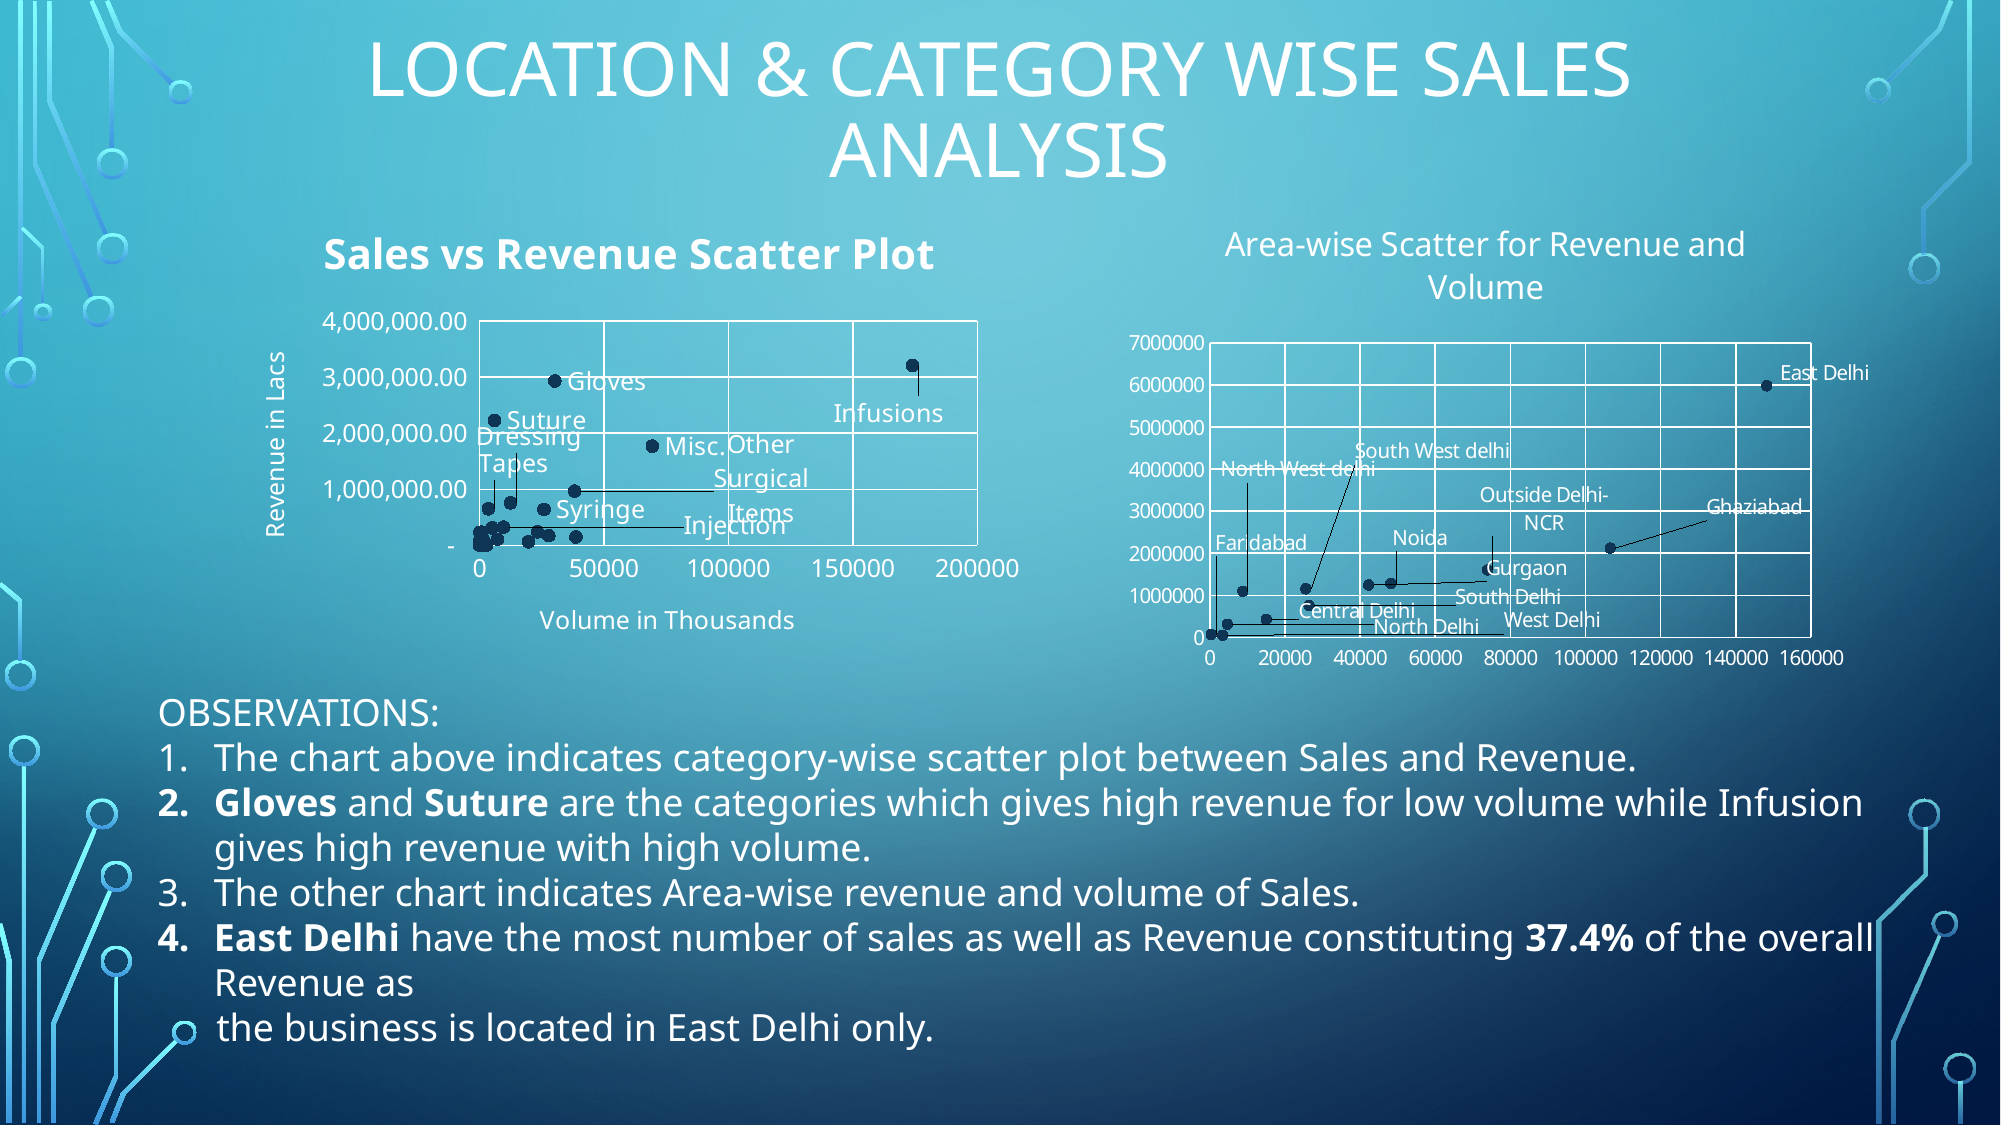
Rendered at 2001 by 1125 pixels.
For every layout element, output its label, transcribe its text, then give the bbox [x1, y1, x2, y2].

title Location & CATEGORY WISE Sales Analysis [187, 60, 1813, 166]
chart [223, 193, 1037, 670]
text_box OBSERVATIONS: The chart above indicates category-wise scatter plot between Sales and Revenue. Gloves and Suture are the categories which gives high revenue for low volume while Infusion gives high revenue with high volume. The other chart indicates Area-wise revenue and volume of Sales. East Delhi have the most number of sales as well as Revenue constituting 37.4% of the overall Revenue as the business is located in East Delhi only. [142, 681, 1929, 1125]
chart [1113, 193, 1874, 682]
